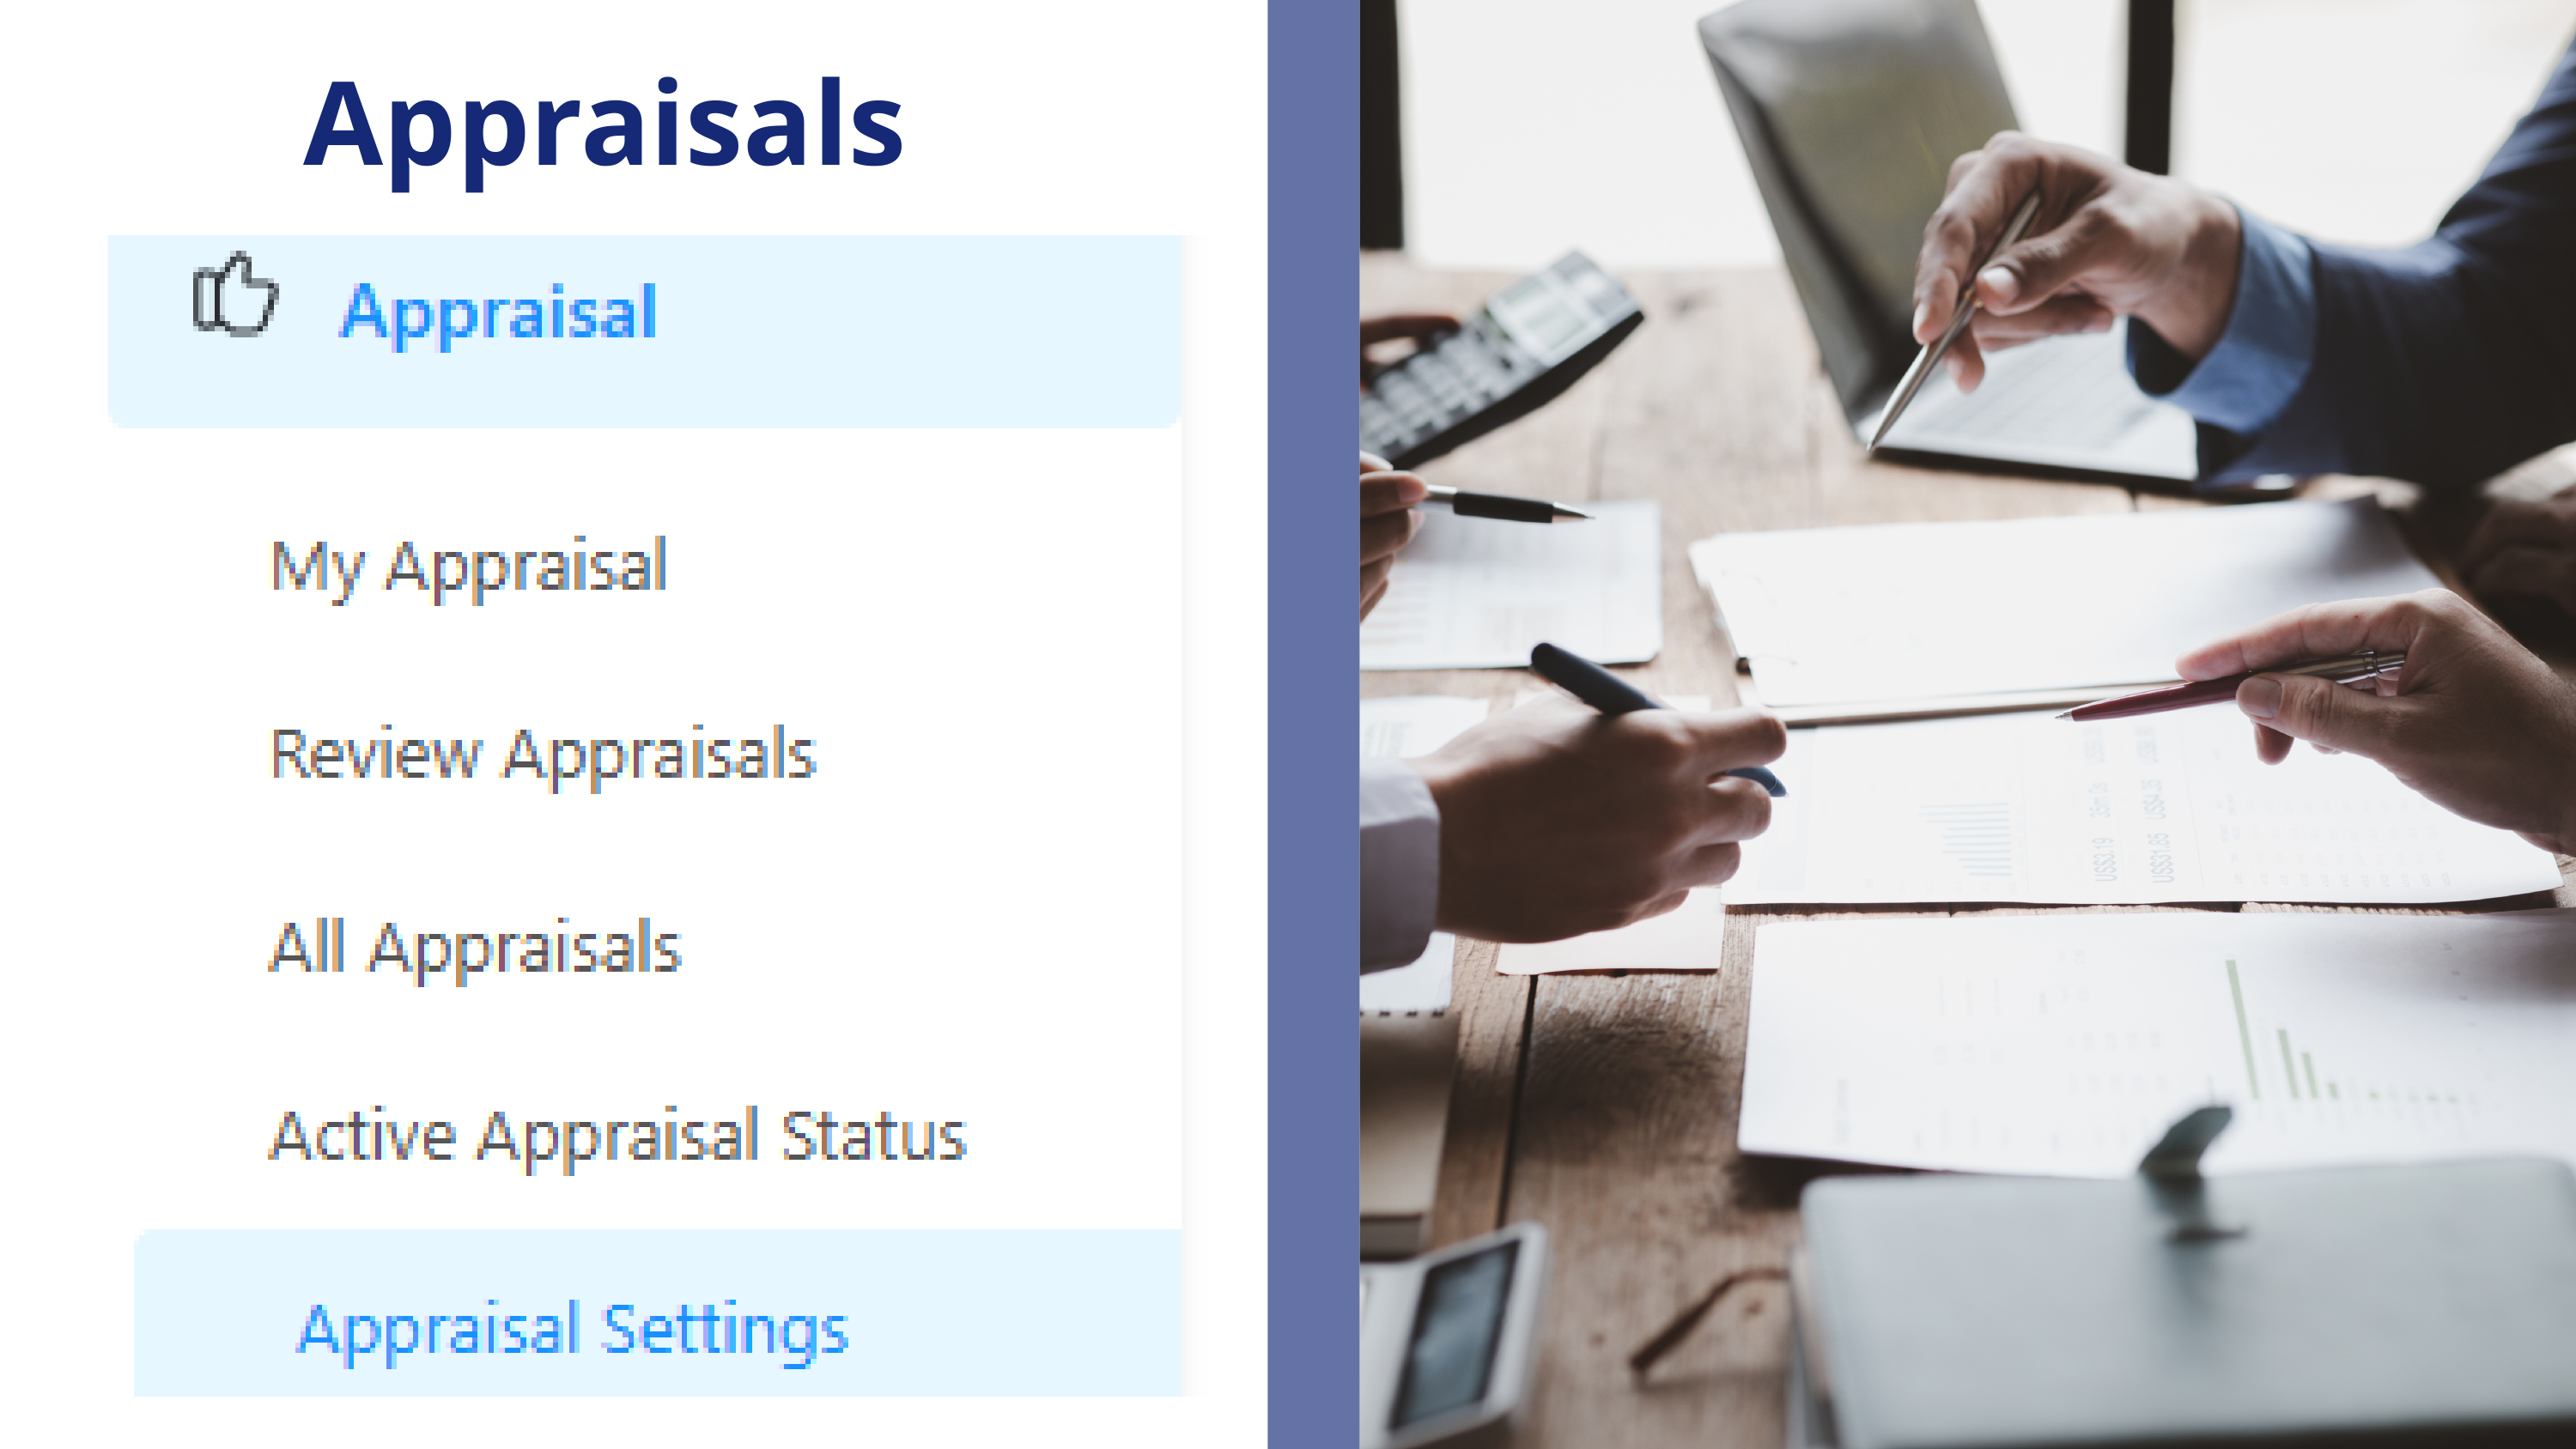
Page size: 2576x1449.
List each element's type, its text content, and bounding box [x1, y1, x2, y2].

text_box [1267, 0, 1358, 1449]
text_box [1359, 0, 2576, 1449]
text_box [107, 234, 1210, 1397]
text_box Appraisals [303, 87, 985, 189]
